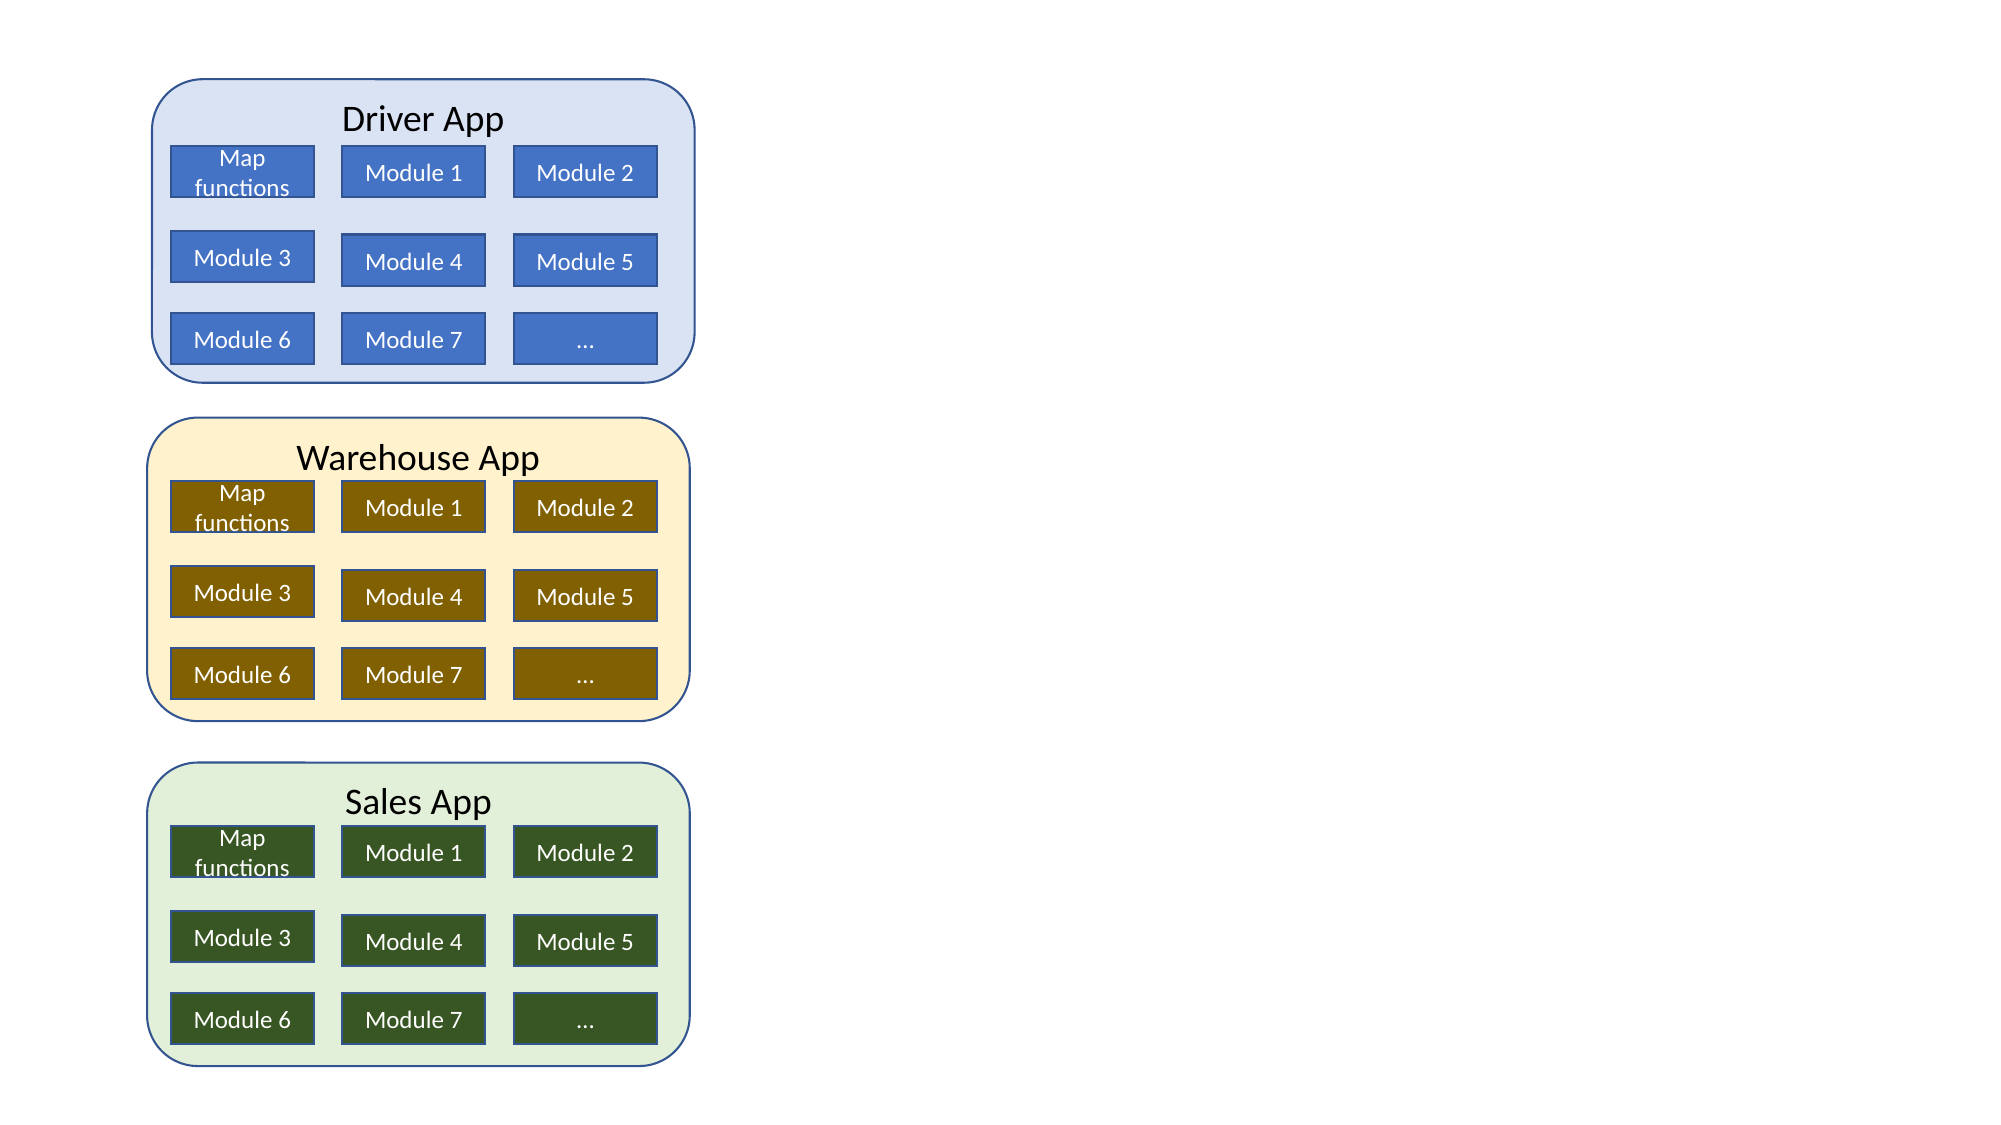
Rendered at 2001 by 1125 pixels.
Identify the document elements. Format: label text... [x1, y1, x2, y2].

text_box Sales App [146, 761, 691, 1068]
text_box Module 1 [341, 480, 486, 533]
text_box Module 6 [170, 312, 315, 365]
text_box Module 5 [513, 233, 658, 287]
text_box Module 4 [341, 233, 486, 287]
text_box Module 7 [341, 992, 486, 1045]
text_box Map functions [170, 145, 315, 198]
text_box Module 2 [513, 145, 658, 198]
text_box Module 6 [170, 992, 315, 1045]
text_box Module 3 [170, 910, 315, 963]
text_box Module 5 [513, 914, 658, 967]
text_box Module 4 [341, 569, 486, 622]
text_box Module 4 [341, 914, 486, 967]
text_box … [513, 647, 658, 700]
text_box Module 7 [341, 312, 486, 365]
text_box Driver App [150, 78, 696, 384]
text_box Module 6 [170, 647, 315, 700]
text_box Module 3 [170, 230, 315, 283]
text_box Module 7 [341, 647, 486, 700]
text_box Map functions [170, 825, 315, 878]
text_box Module 1 [341, 145, 486, 198]
text_box Module 2 [513, 480, 658, 533]
text_box Module 2 [513, 825, 658, 878]
text_box Module 3 [170, 565, 315, 618]
text_box Module 1 [341, 825, 486, 878]
text_box … [513, 992, 658, 1045]
text_box … [513, 312, 658, 365]
text_box Module 5 [513, 569, 658, 622]
text_box Map functions [170, 480, 315, 533]
text_box Warehouse App [146, 416, 691, 723]
